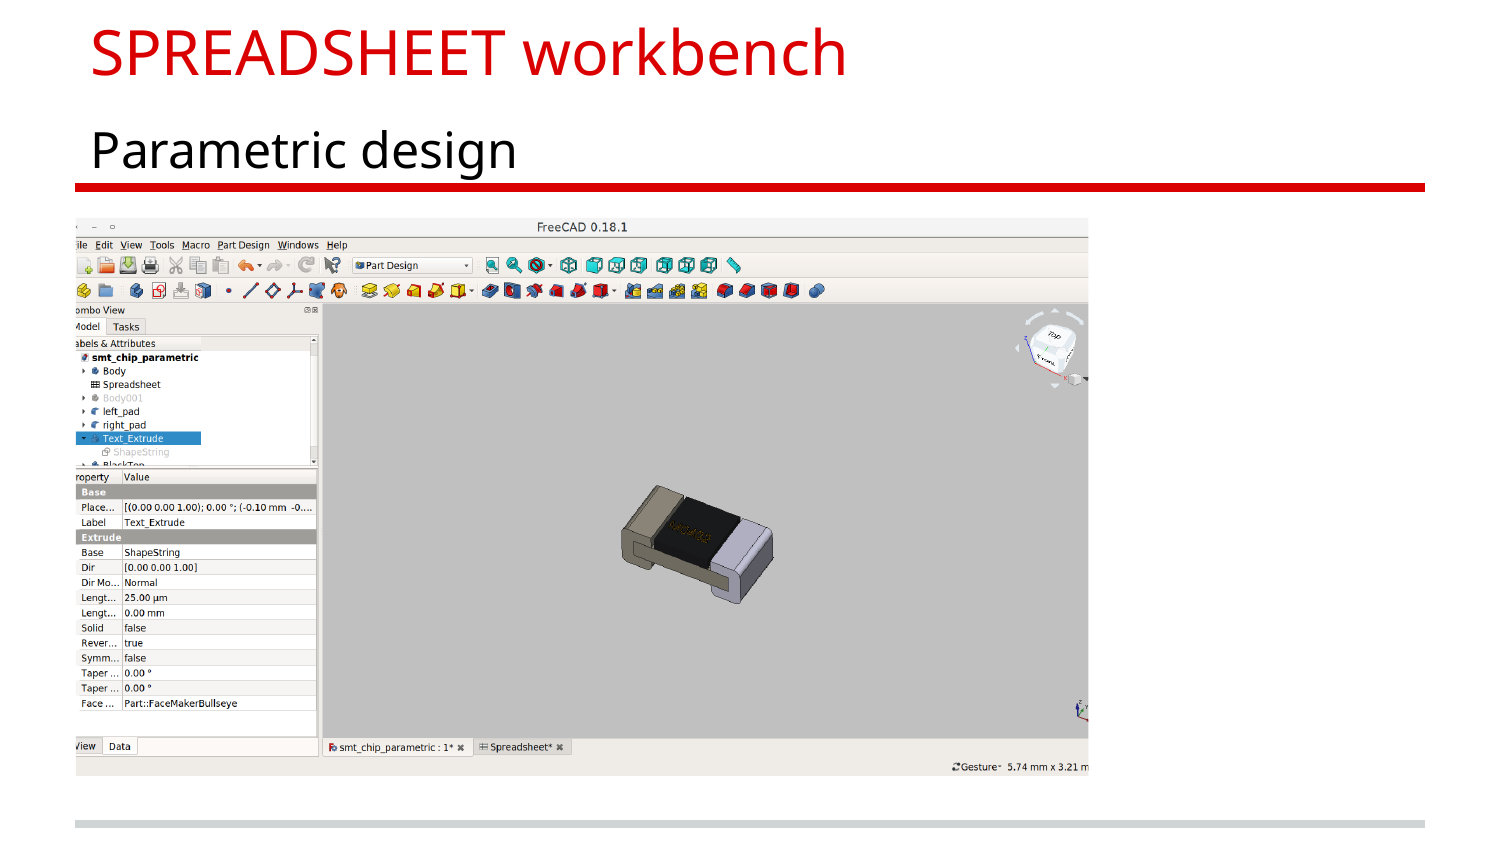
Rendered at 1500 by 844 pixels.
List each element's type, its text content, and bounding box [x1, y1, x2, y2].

title SPREADSHEET workbench [75, 24, 1425, 103]
subtitle Parametric design [75, 103, 1426, 188]
picture [75, 217, 1089, 777]
